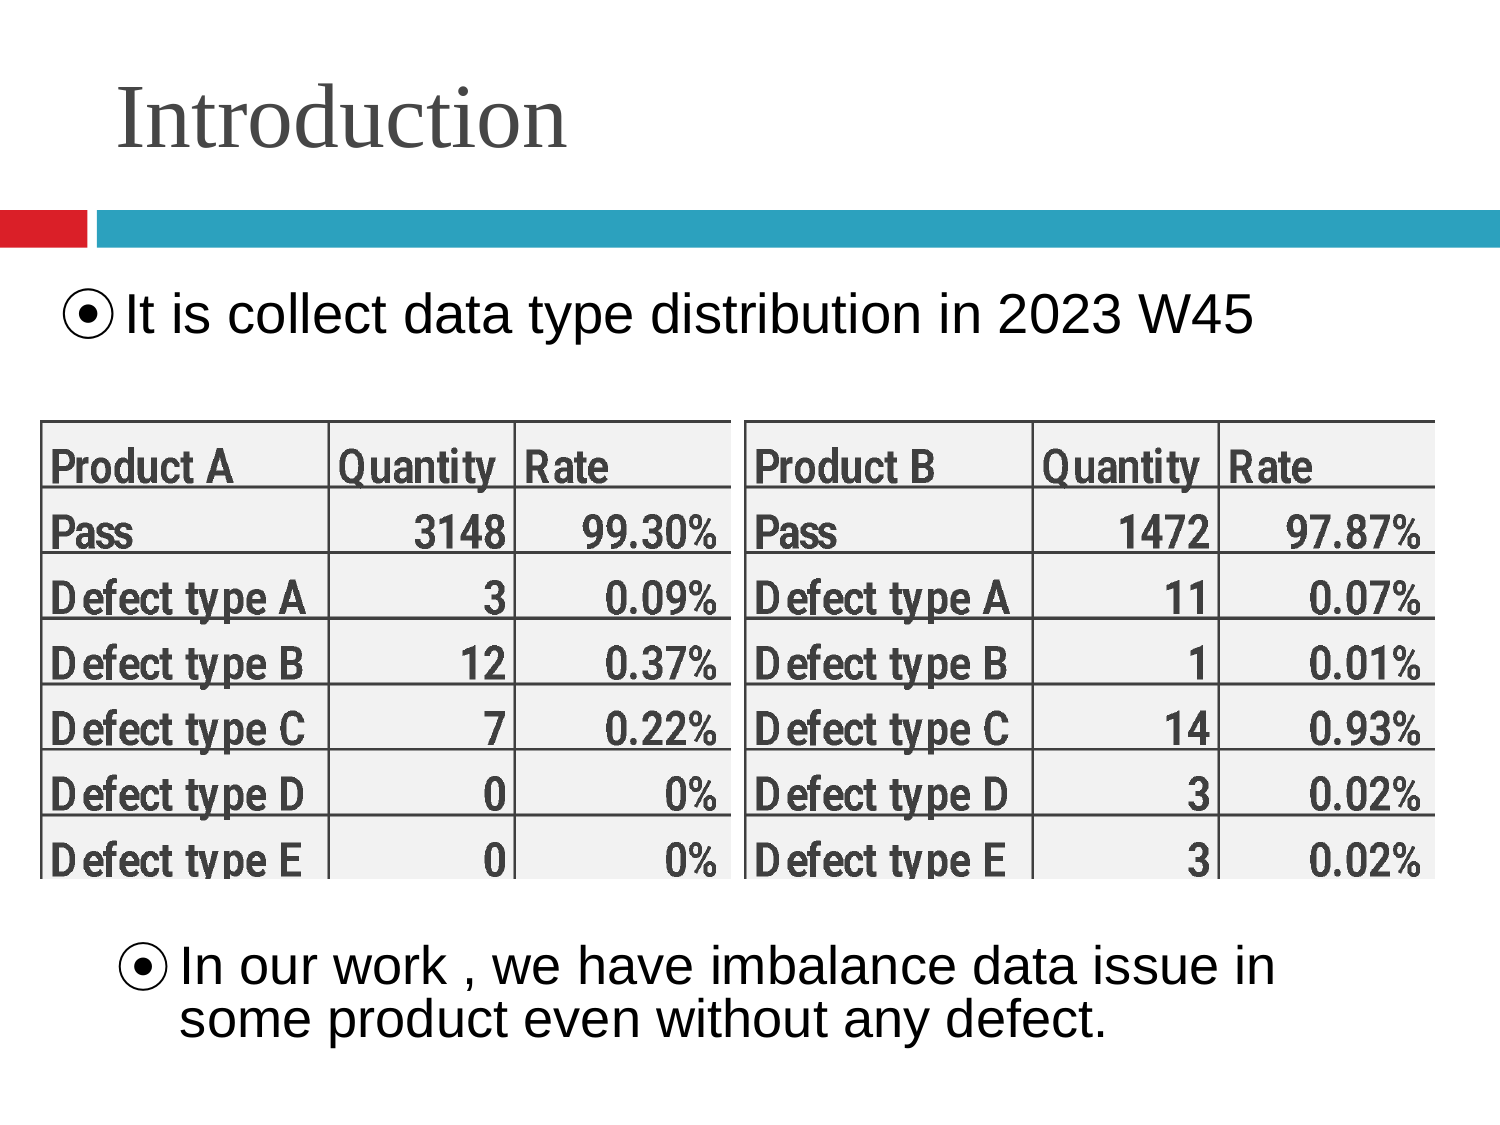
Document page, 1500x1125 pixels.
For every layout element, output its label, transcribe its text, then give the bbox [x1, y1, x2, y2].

picture [744, 420, 1435, 879]
text_box In our work , we have imbalance data issue in some product even without any defect. [95, 936, 1381, 1125]
text_box It is collect data type distribution in 2023 W45 [40, 282, 1325, 564]
picture [40, 420, 731, 879]
title Introduction [113, 53, 572, 244]
